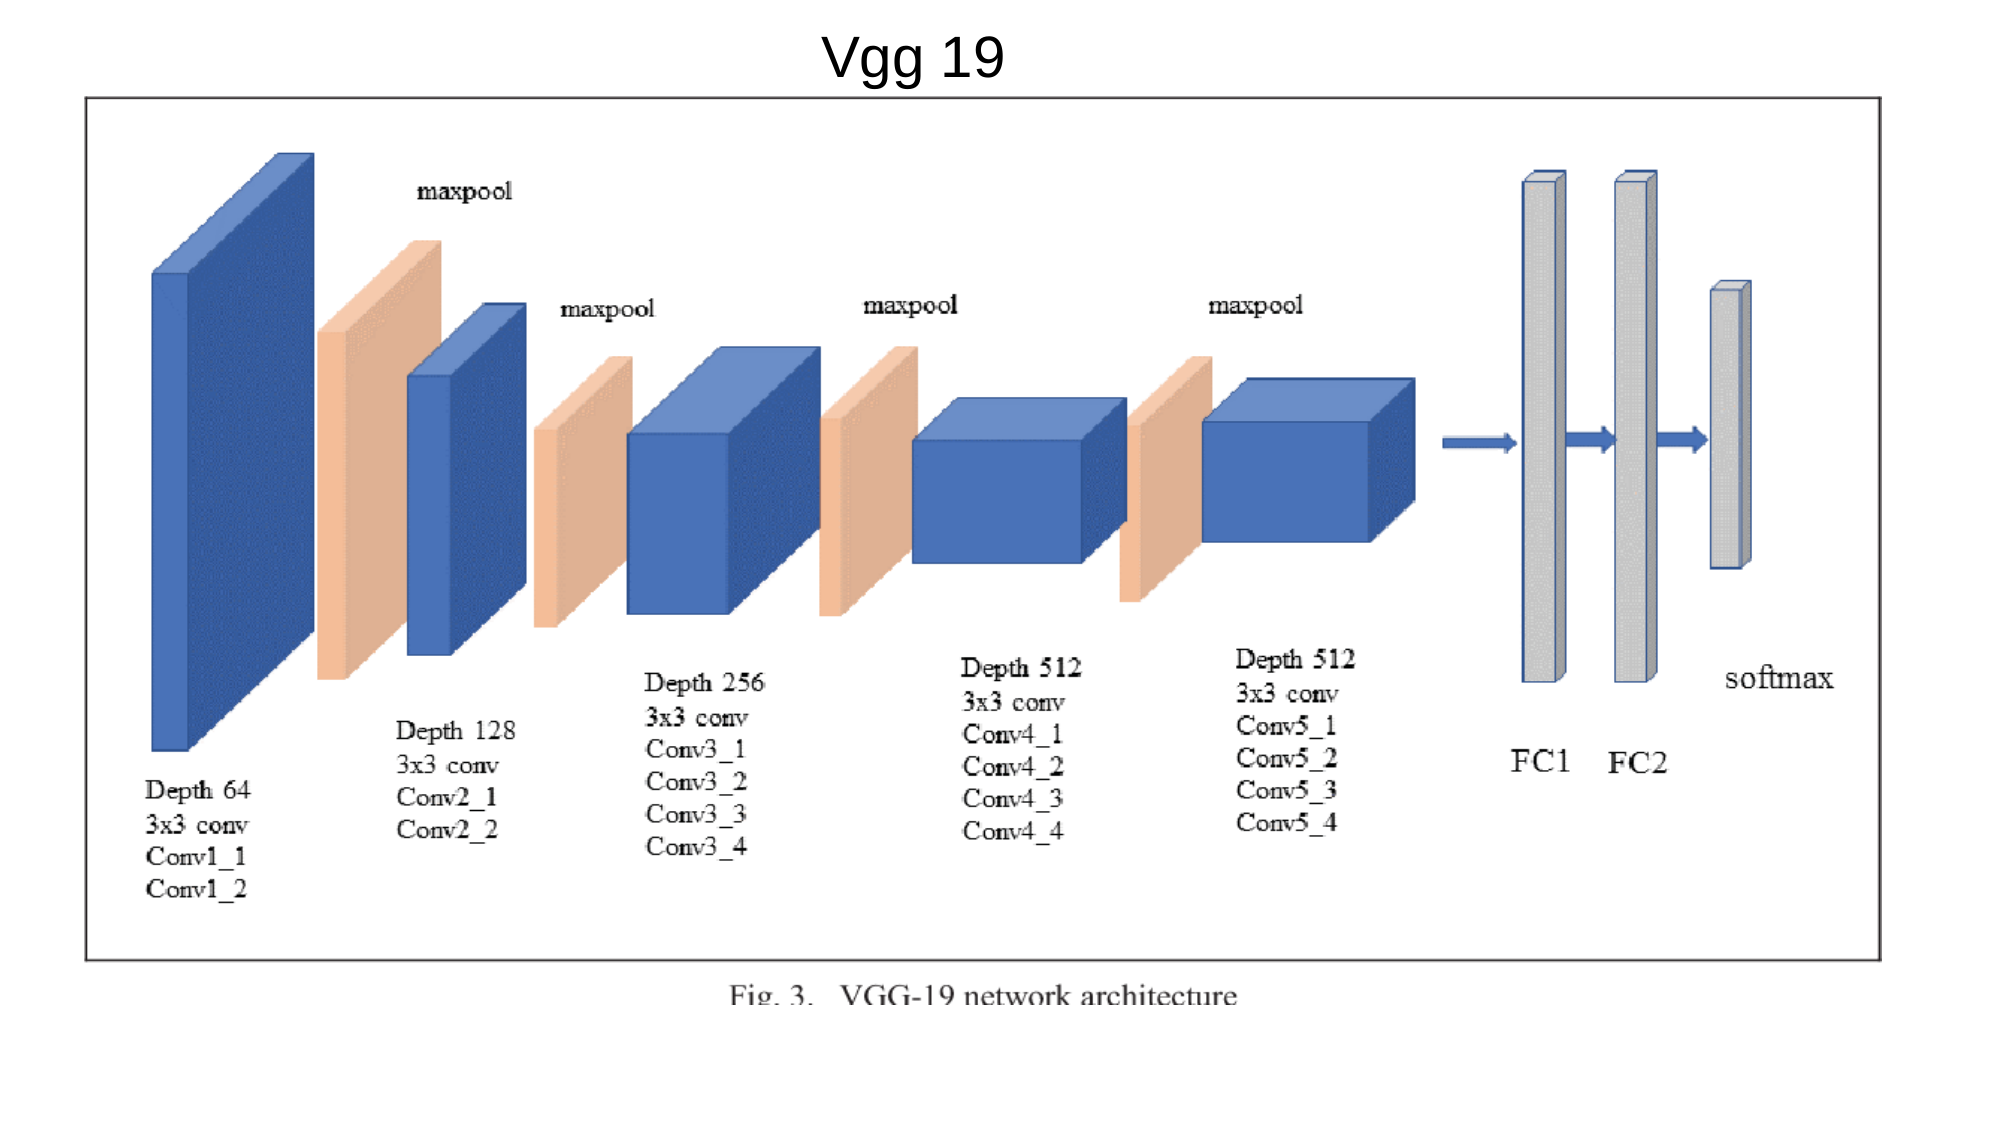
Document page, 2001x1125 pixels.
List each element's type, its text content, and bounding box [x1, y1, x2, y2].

text_box Vgg 19 [806, 11, 1021, 95]
picture [83, 95, 1882, 1005]
